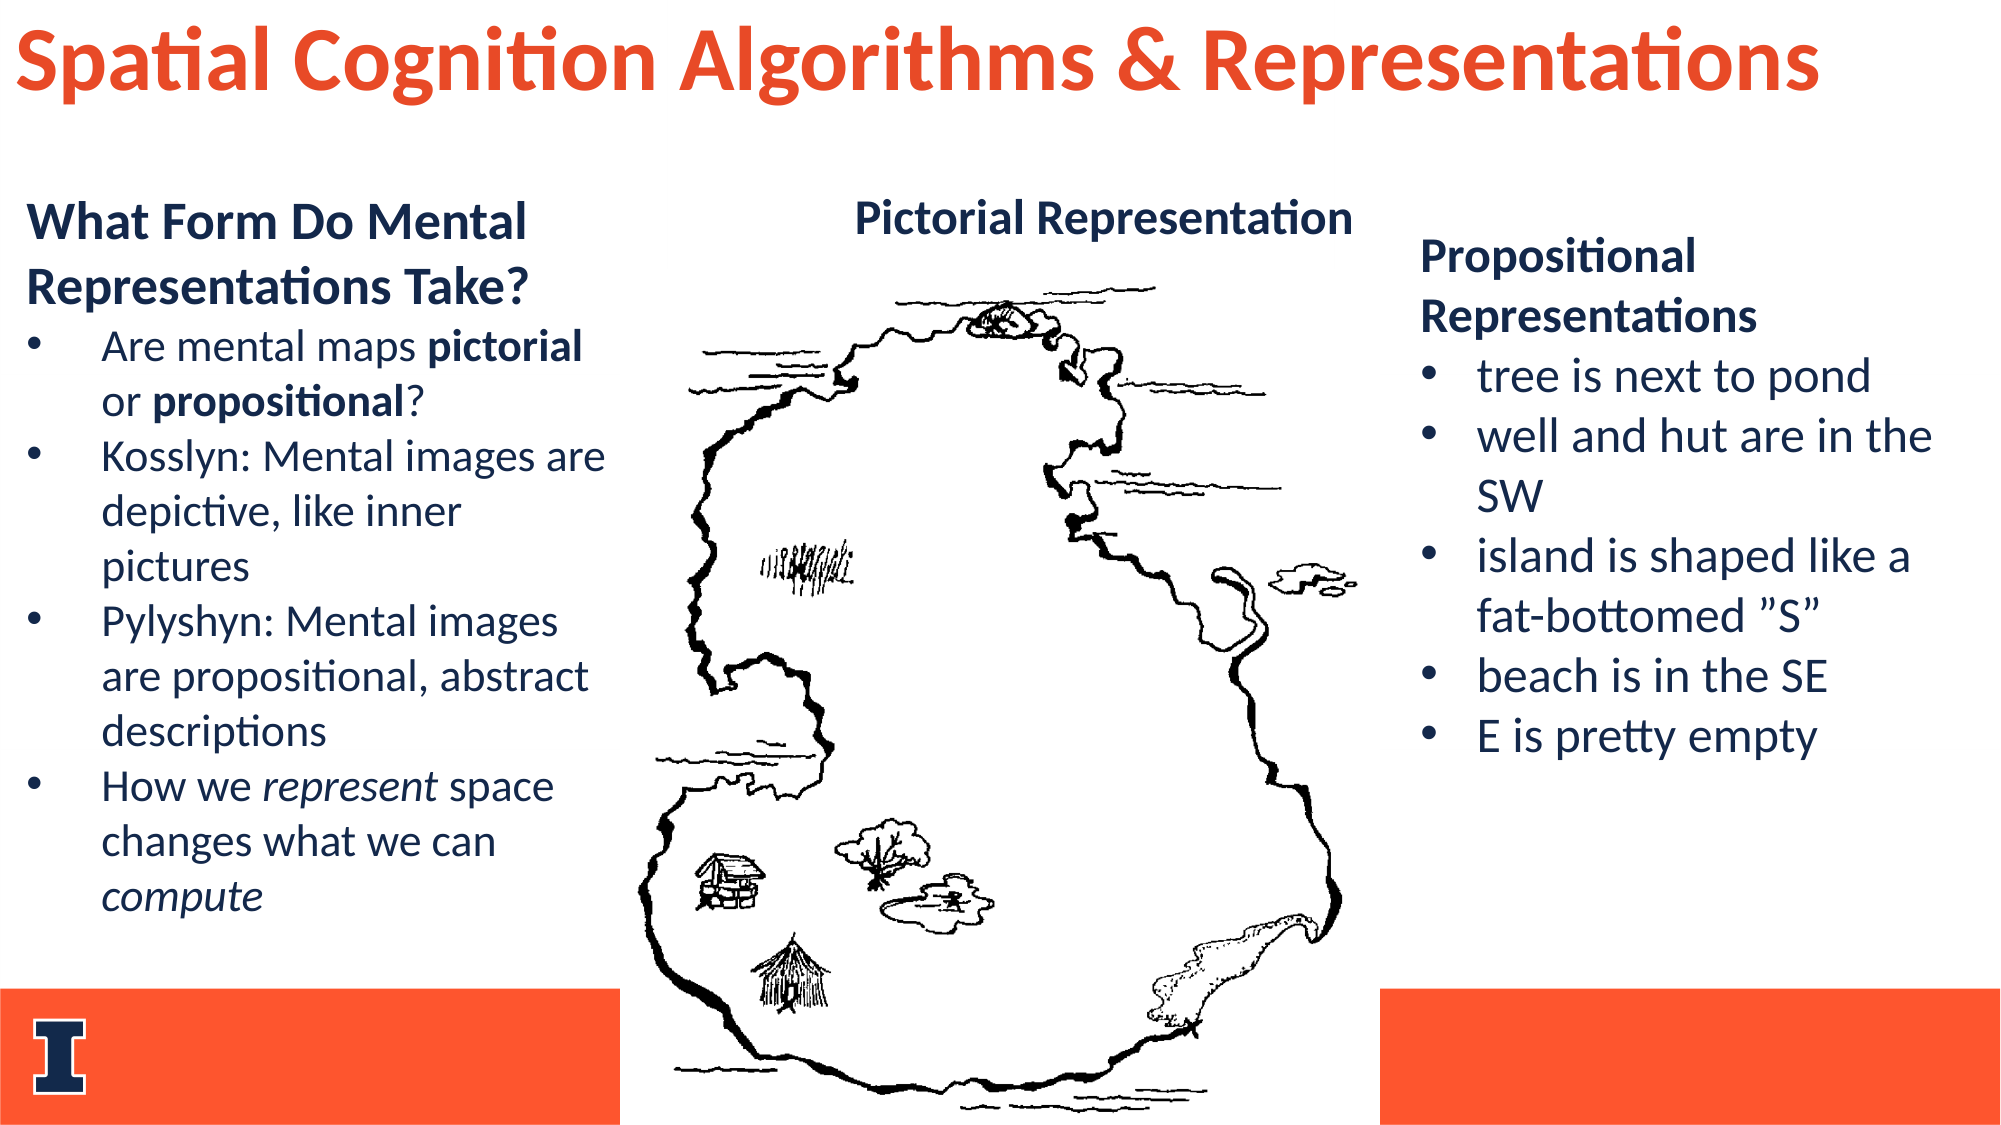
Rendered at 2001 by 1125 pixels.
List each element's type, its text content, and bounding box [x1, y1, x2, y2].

text_box Spatial Cognition Algorithms & Representations [0, 0, 1884, 121]
text_box What Form Do Mental Representations Take? Are mental maps pictorial or propositional? Kosslyn: Mental images are depictive, like inner pictures Pylyshyn: Mental images are propositional, abstract descriptions How we represent space changes what we can compute [11, 178, 636, 928]
text_box Pictorial Representation [840, 177, 1370, 252]
text_box Propositional Representations tree is next to pond well and hut are in the SW island is shaped like a fat-bottomed ”S” beach is in the SE E is pretty empty [1405, 215, 1967, 770]
picture [0, 0, 2001, 1125]
